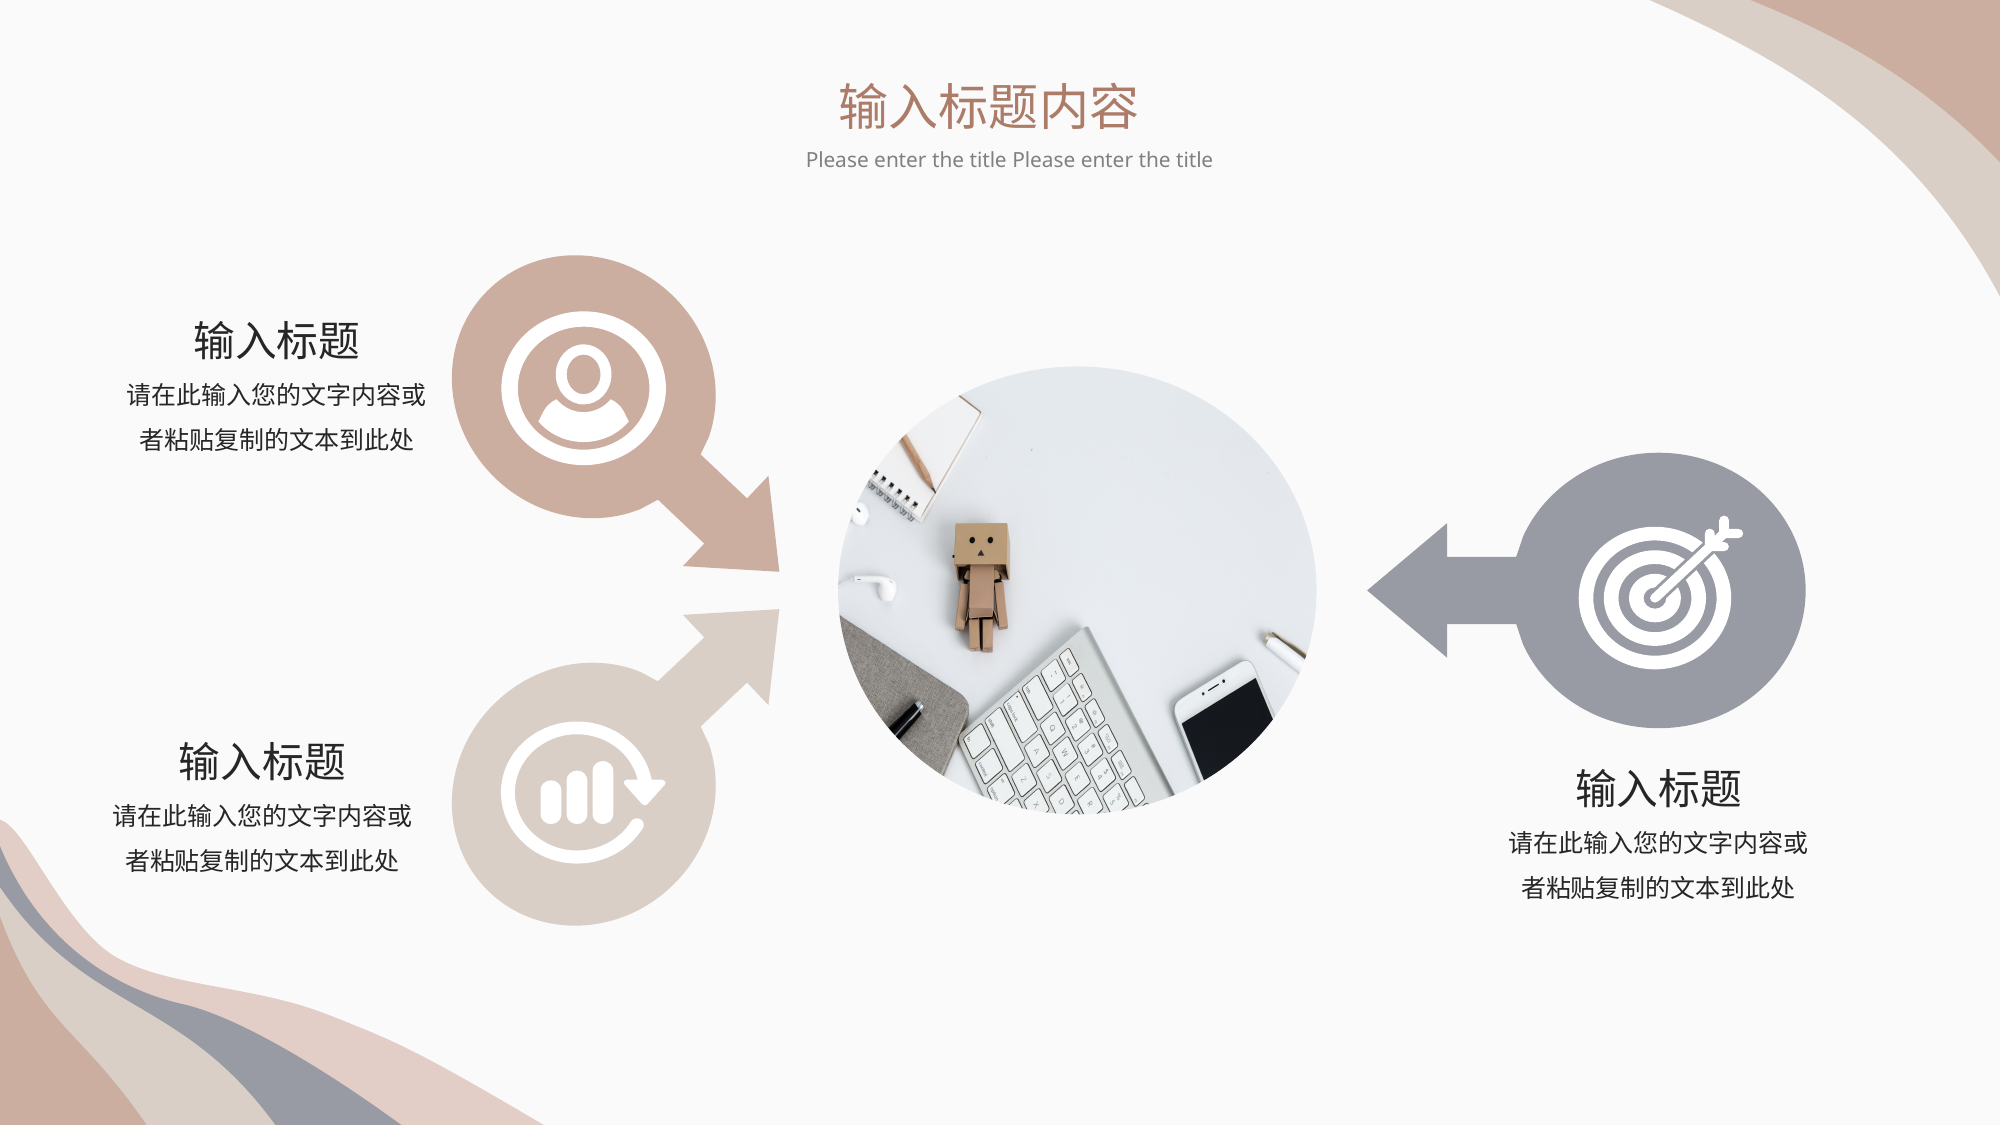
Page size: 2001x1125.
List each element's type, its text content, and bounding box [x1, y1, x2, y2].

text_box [791, 67, 1301, 175]
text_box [429, 305, 1806, 876]
text_box 输入标题 [144, 307, 410, 373]
text_box 请在此输入您的文字内容或者粘贴复制的文本到此处 [1484, 805, 1833, 910]
text_box 请在此输入您的文字内容或者粘贴复制的文本到此处 [102, 357, 429, 462]
text_box 输入标题 [130, 728, 395, 793]
text_box 请在此输入您的文字内容或者粘贴复制的文本到此处 [88, 778, 437, 883]
